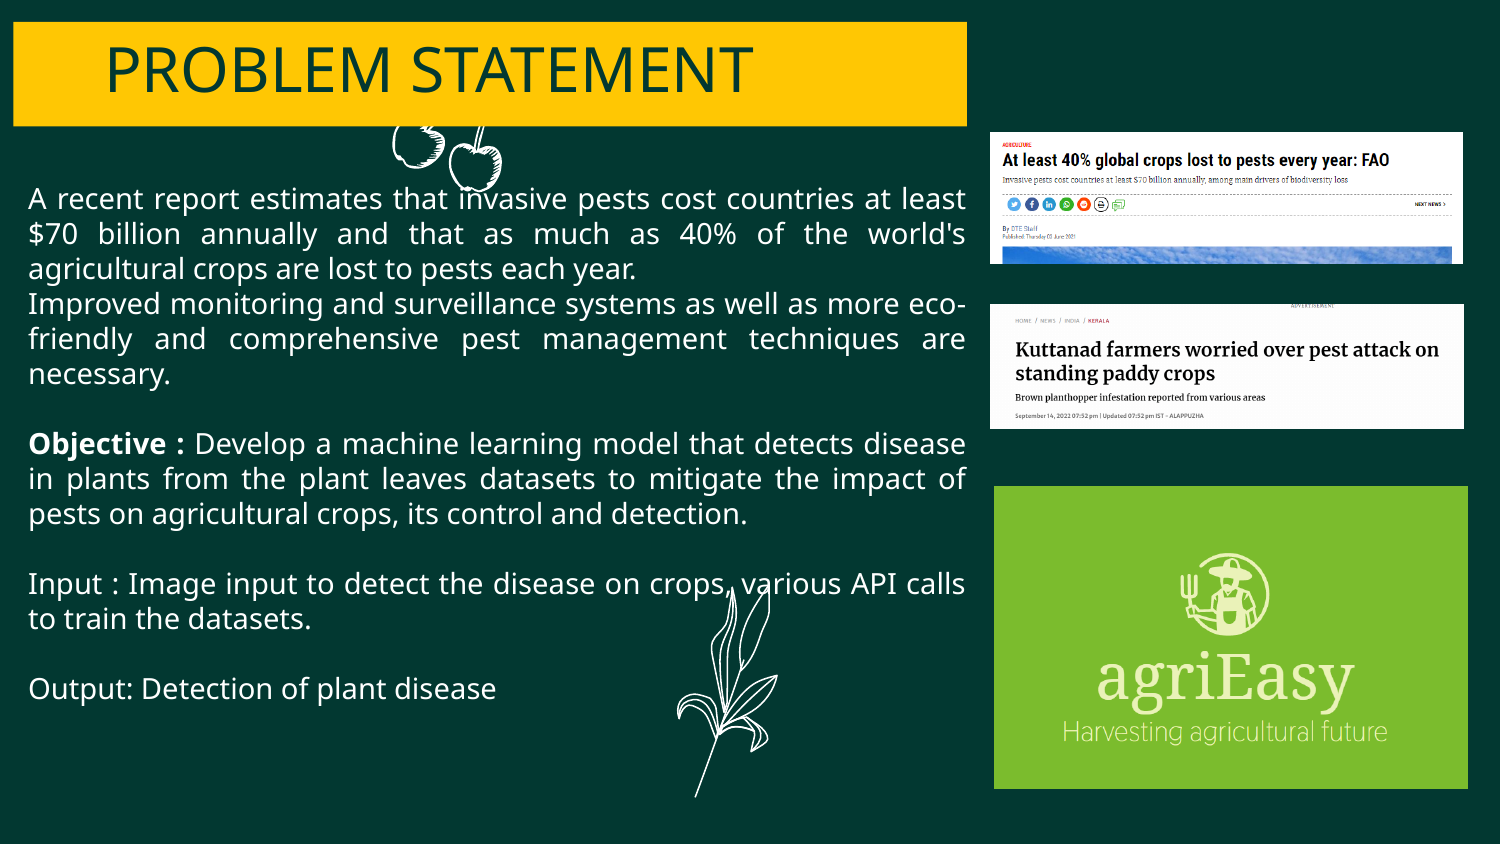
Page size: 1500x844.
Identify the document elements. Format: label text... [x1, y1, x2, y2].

text_box [13, 21, 967, 127]
picture [990, 132, 1463, 264]
picture [994, 486, 1468, 789]
title PROBLEM STATEMENT [89, 22, 925, 112]
subtitle A recent report estimates that invasive pests cost countries at least $70 billion annually and that as much as 40% of the world's agricultural crops are lost to pests each year. Improved monitoring and surveillance systems as well as more eco-friendly and comprehensive pest management techniques are necessary. Objective : Develop a machine learning model that detects disease in plants from the plant leaves datasets to mitigate the impact of pests on agricultural crops, its control and detection. Input : Image input to detect the disease on crops, various API calls to train the datasets. Output: Detection of plant disease [13, 184, 982, 632]
picture [990, 303, 1464, 429]
